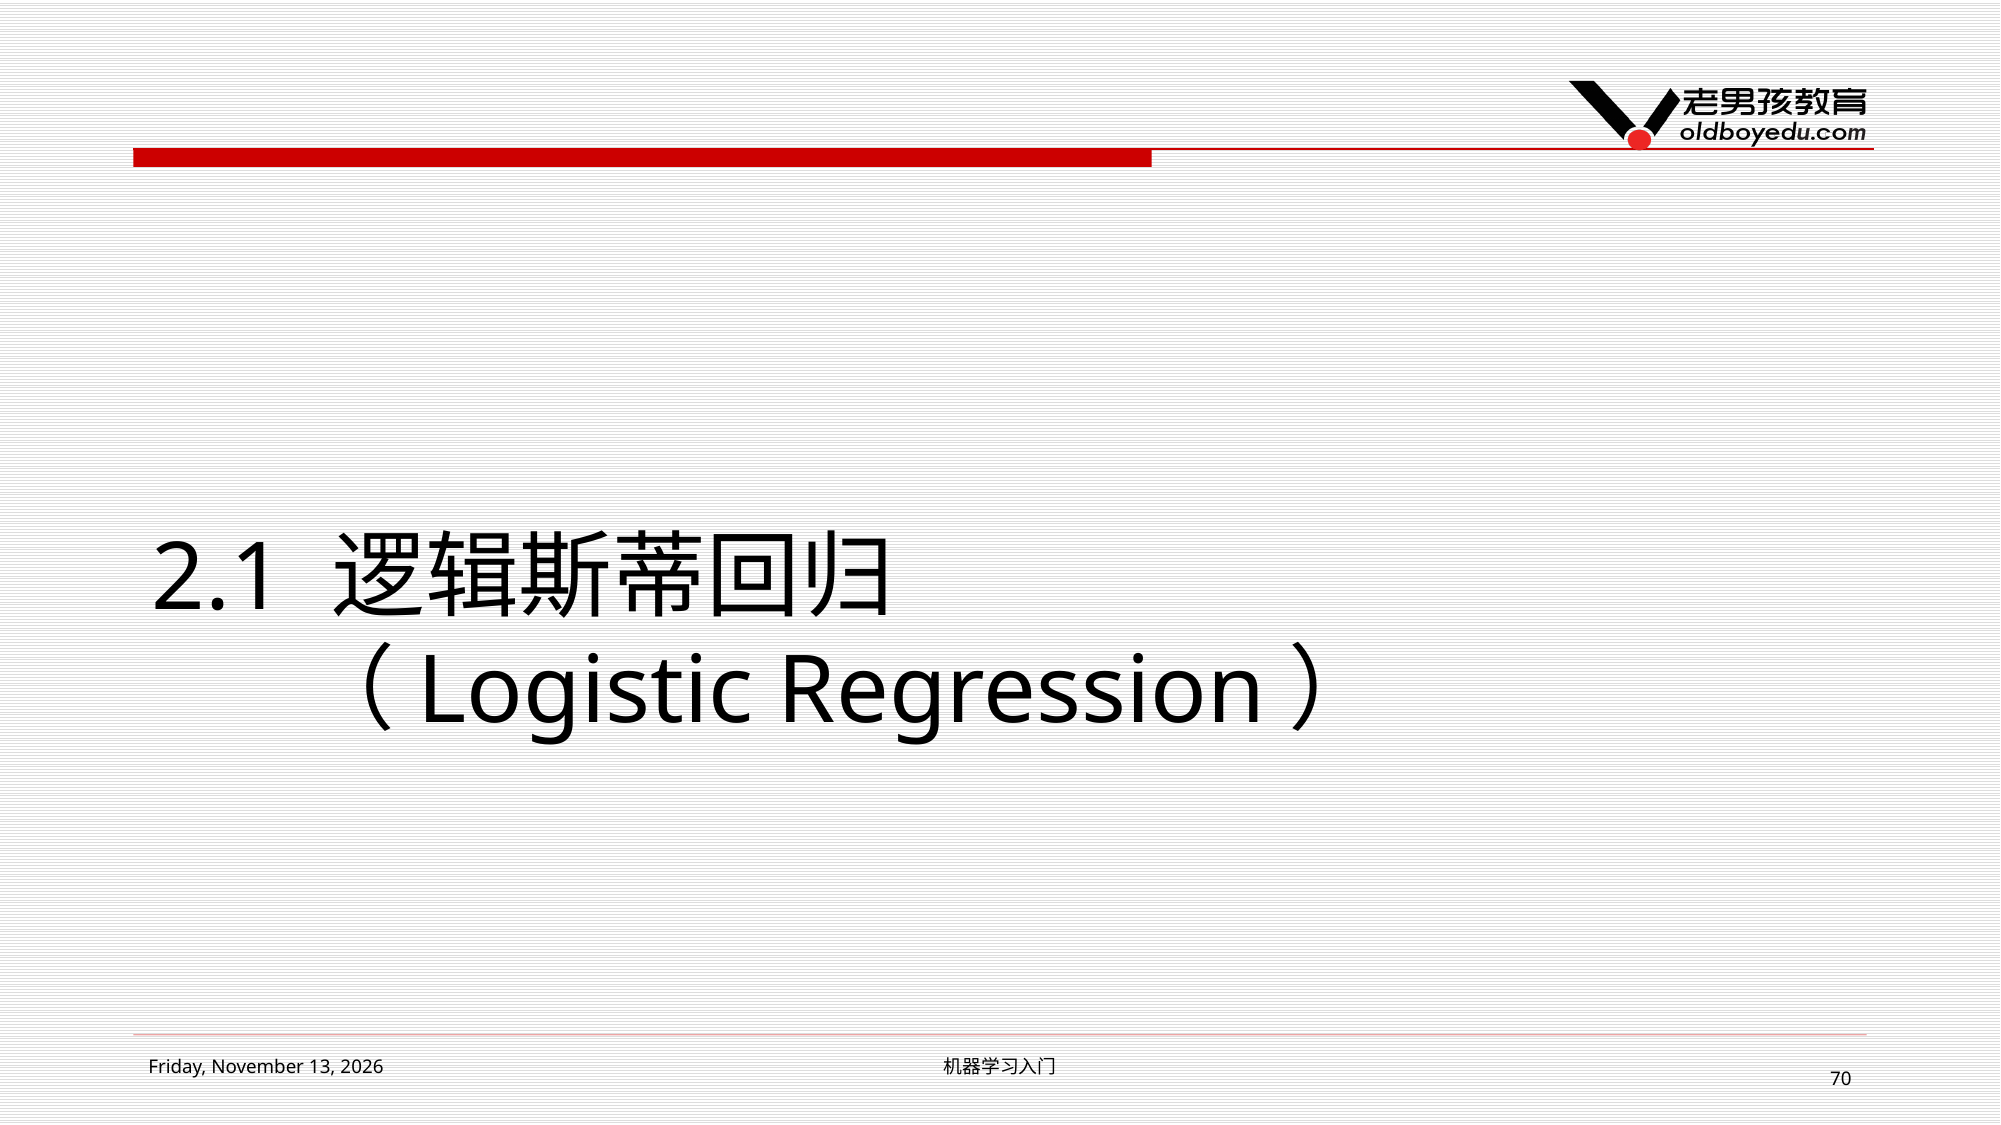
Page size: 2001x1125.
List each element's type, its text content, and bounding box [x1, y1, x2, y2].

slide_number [133, 1046, 567, 1103]
title 2.1 逻辑斯蒂回归 （Logistic Regression） [136, 280, 1862, 749]
slide_number 70 [1433, 1058, 1867, 1103]
footer 机器学习入门 [683, 1046, 1317, 1103]
